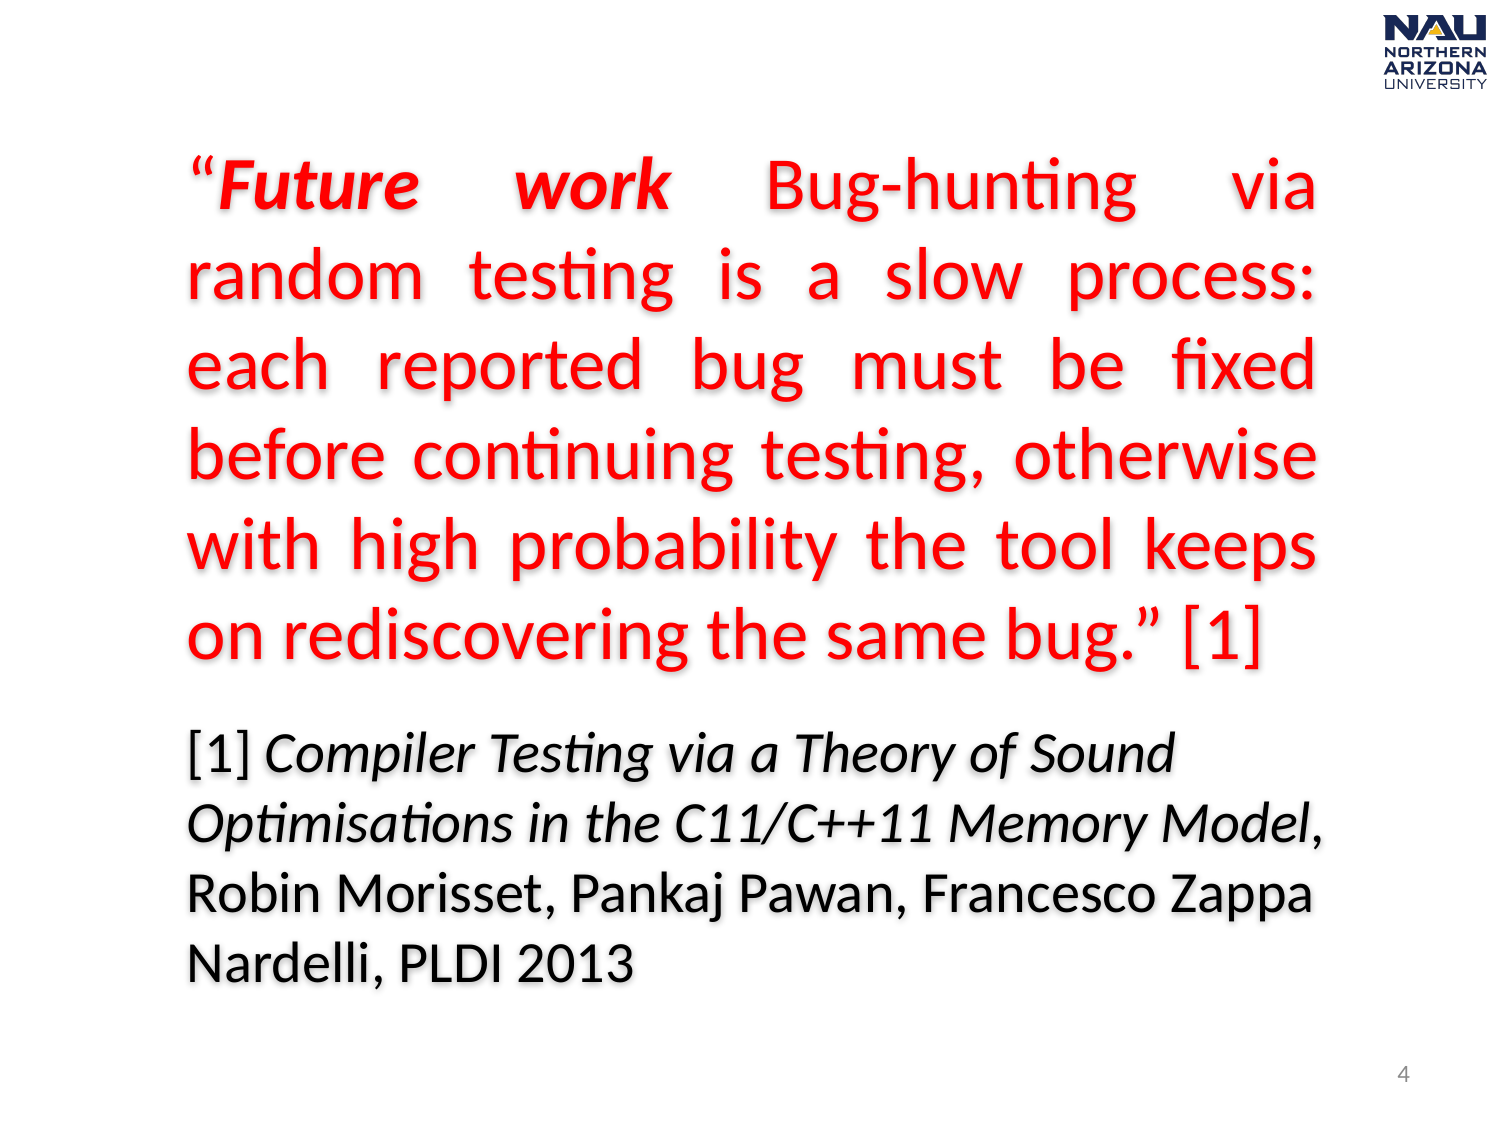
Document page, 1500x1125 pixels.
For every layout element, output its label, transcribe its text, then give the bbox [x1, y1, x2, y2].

text_box [1] Compiler Testing via a Theory of Sound Optimisations in the C11/C++11 Memory Model, Robin Morisset, Pankaj Pawan, Francesco Zappa Nardelli, PLDI 2013 [171, 704, 1426, 1004]
slide_number 3 [1074, 1042, 1425, 1103]
picture [1383, 15, 1487, 89]
text_box “Future work Bug-hunting via random testing is a slow process: each reported bug must be fixed before continuing testing, otherwise with high probability the tool keeps on rediscovering the same bug.” [1] [171, 103, 1334, 703]
